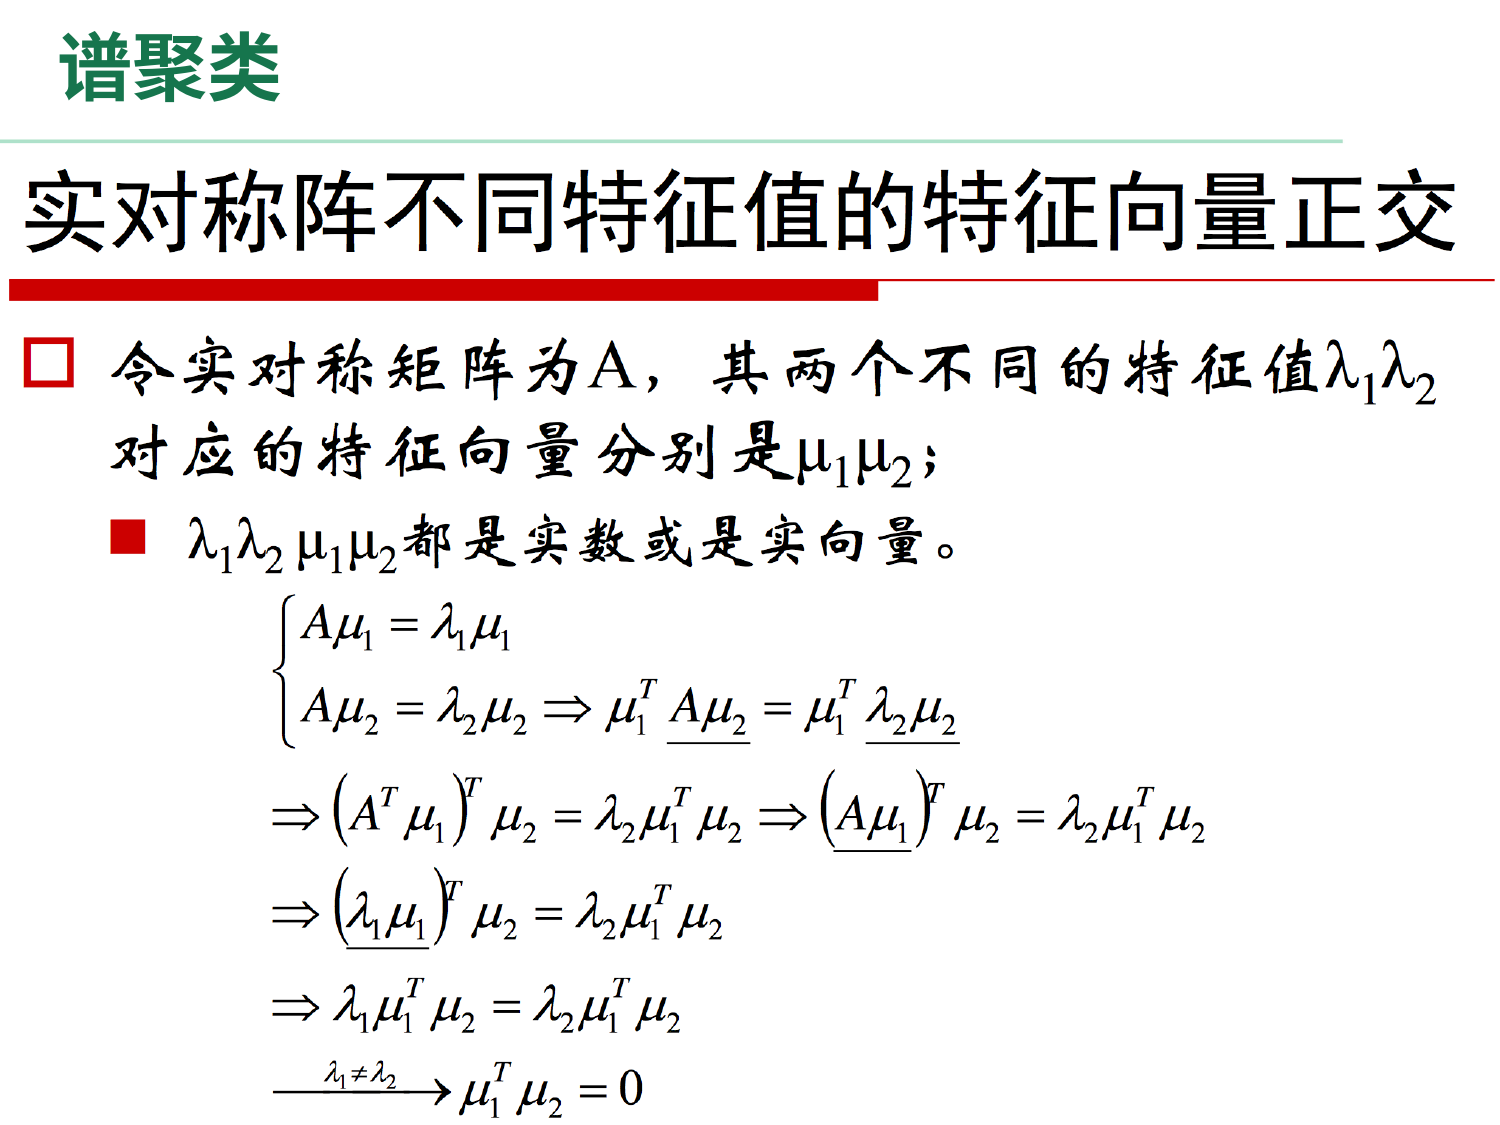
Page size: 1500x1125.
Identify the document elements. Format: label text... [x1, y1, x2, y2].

title 谱聚类 [42, 7, 1337, 135]
picture [0, 0, 1500, 1125]
